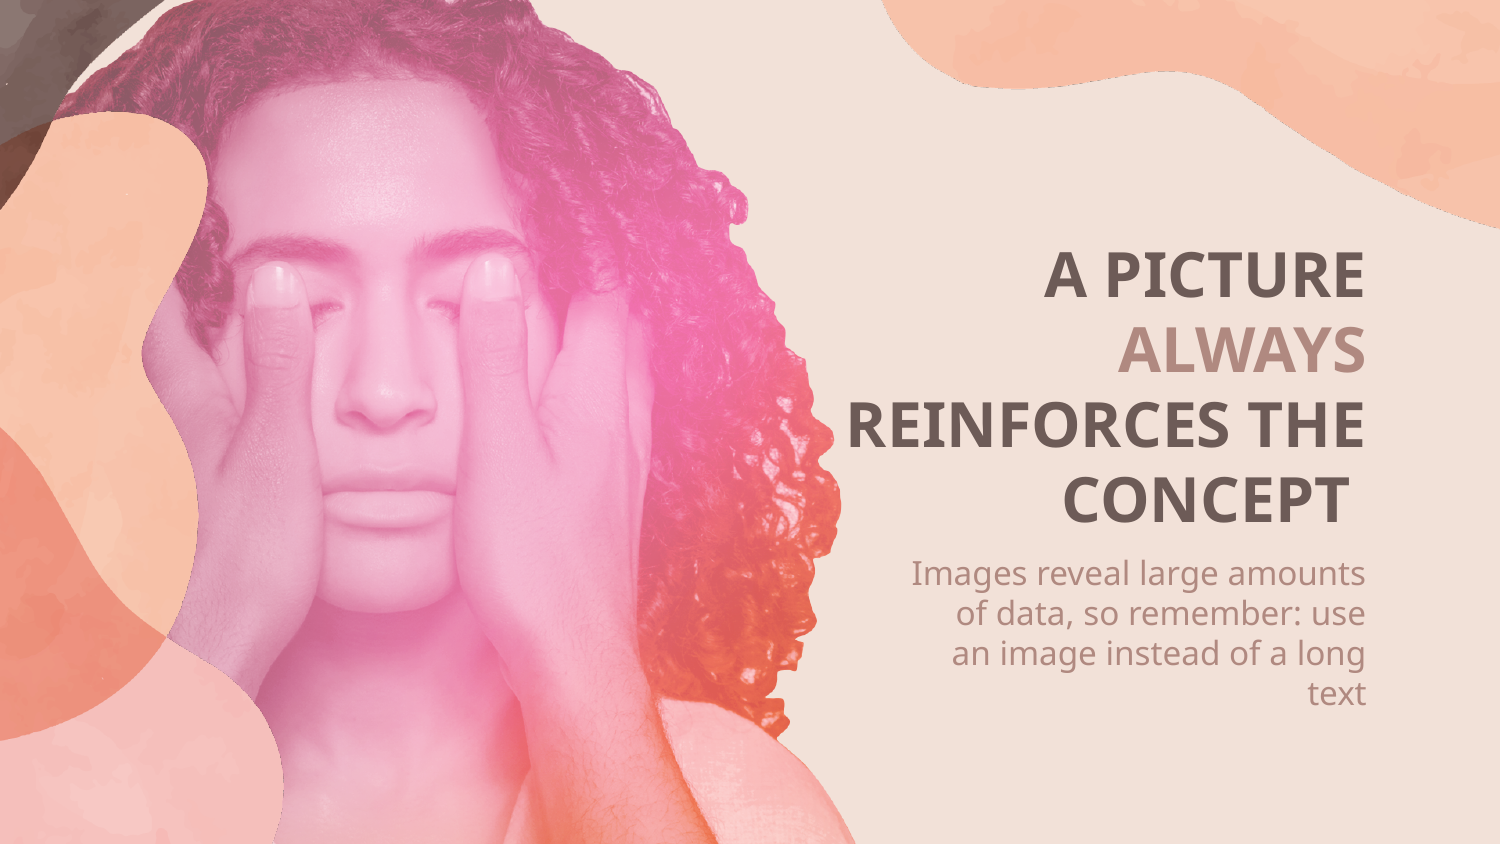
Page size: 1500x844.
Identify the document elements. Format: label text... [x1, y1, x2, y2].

title A PICTURE ALWAYS REINFORCES THE CONCEPT [899, 232, 1382, 537]
subtitle Images reveal large amounts of data, so remember: use an image instead of a long text [899, 537, 1382, 707]
picture [0, 0, 1500, 844]
